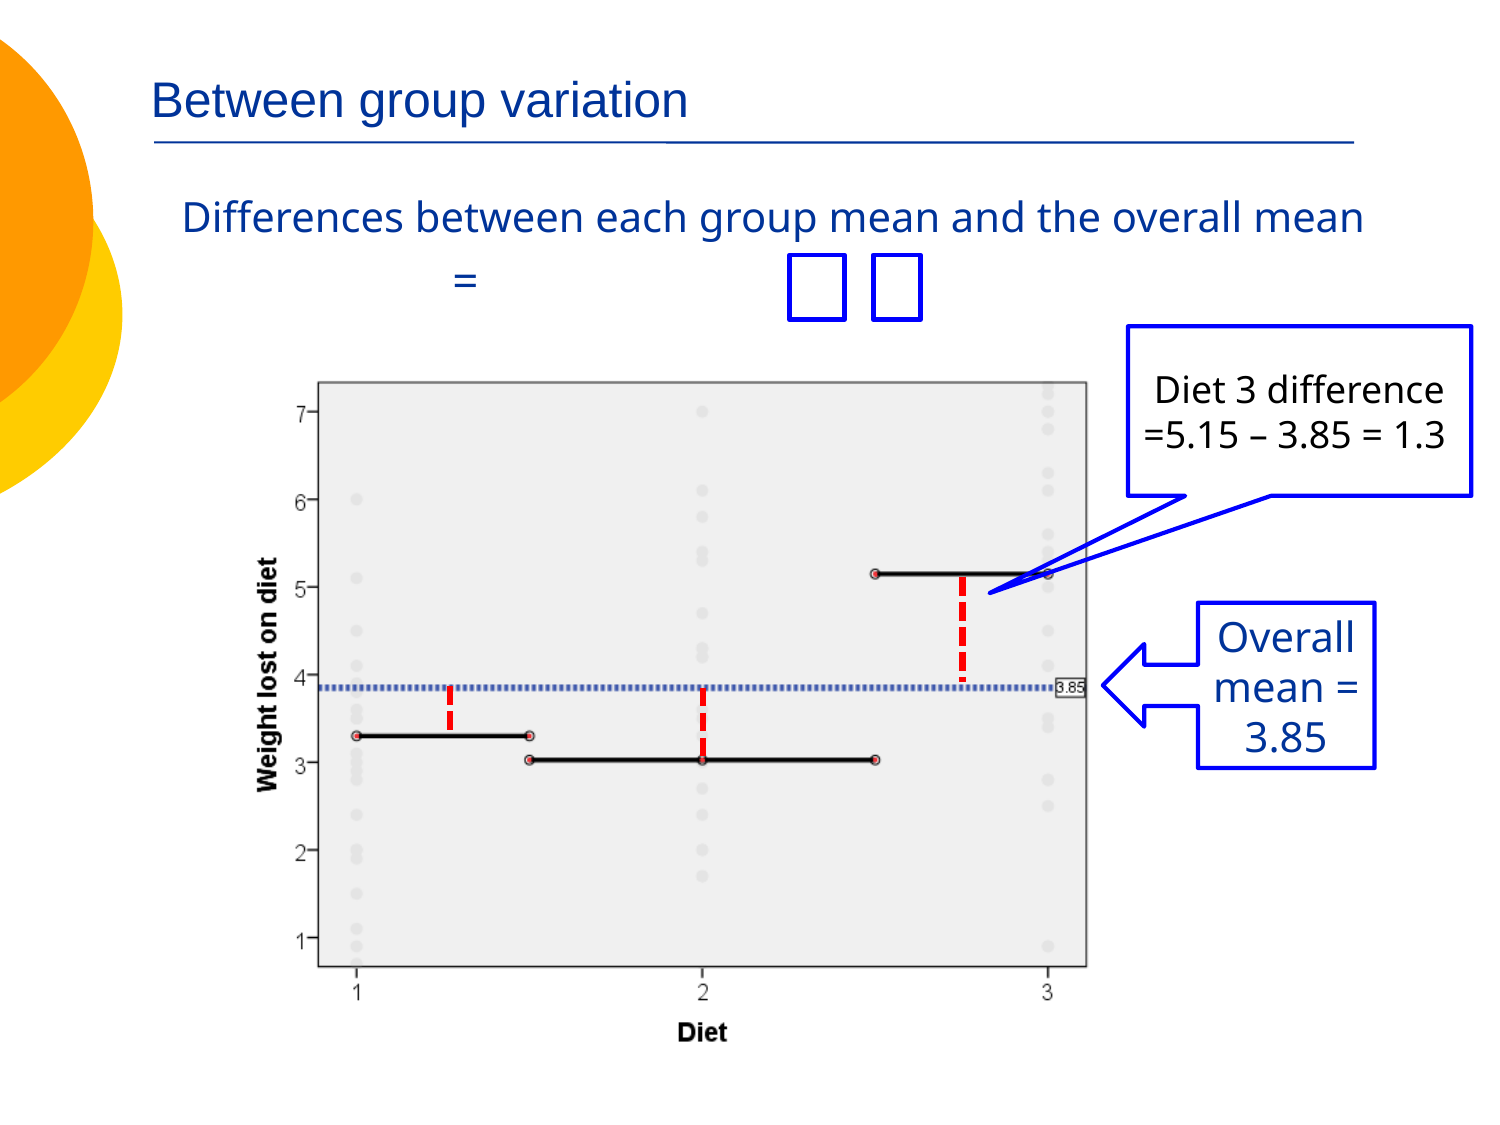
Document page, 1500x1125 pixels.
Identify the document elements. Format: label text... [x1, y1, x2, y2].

title Between group variation [135, 19, 1401, 136]
list Differences between each group mean and the overall mean [148, 183, 1472, 961]
text_box Diet 3 difference =5.15 – 3.85 = 1.3 [1103, 324, 1474, 557]
text_box [873, 254, 921, 320]
text_box Overall mean = 3.85 [1103, 600, 1377, 771]
picture [231, 373, 1098, 1059]
text_box [789, 254, 845, 320]
